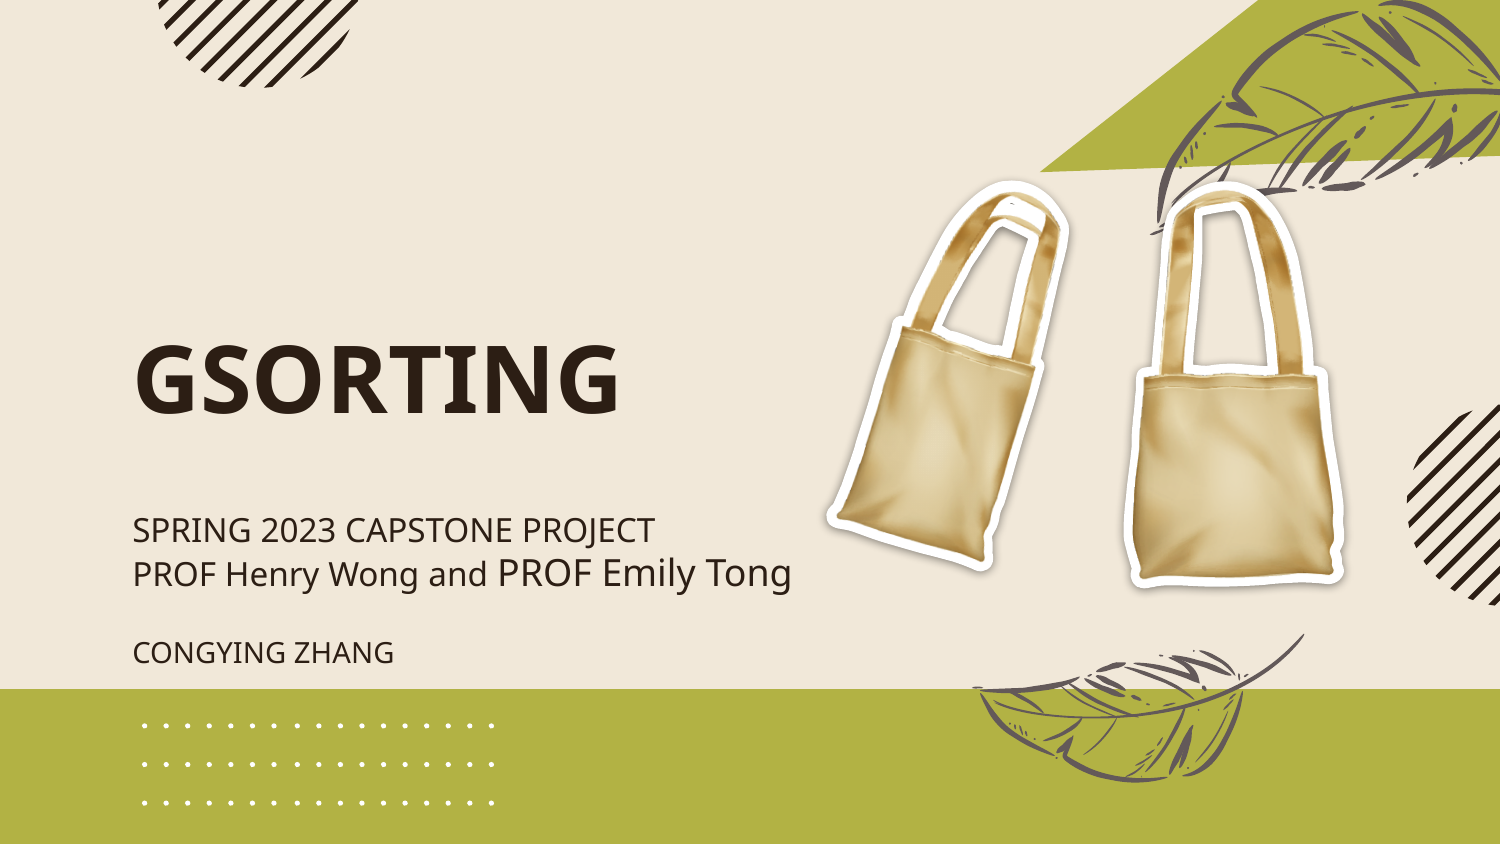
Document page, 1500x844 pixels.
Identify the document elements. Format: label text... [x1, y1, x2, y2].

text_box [820, 158, 1114, 585]
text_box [1119, 175, 1348, 593]
title GSORTING [117, 191, 815, 560]
subtitle SPRING 2023 CAPSTONE PROJECT PROF Henry Wong and PROF Emily Tong CONGYING ZHANG [117, 560, 833, 618]
